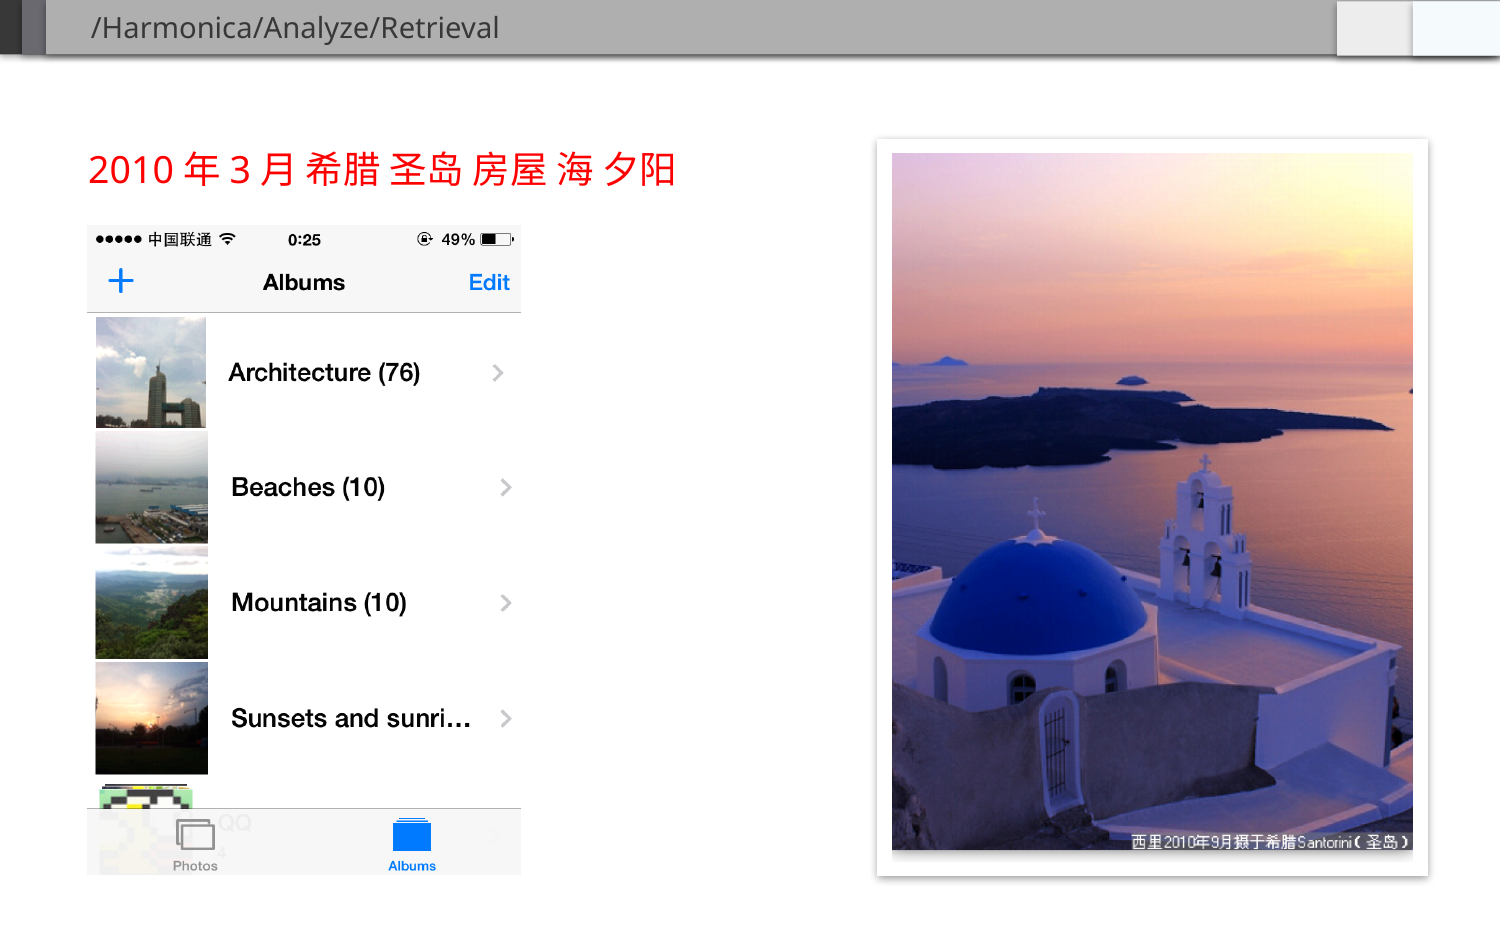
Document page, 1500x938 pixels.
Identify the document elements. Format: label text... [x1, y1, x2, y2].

picture [891, 152, 1414, 862]
picture [82, 225, 521, 876]
text_box 2010年3月 希腊 圣岛 房屋 海 夕阳 [73, 139, 874, 199]
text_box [0, 0, 1500, 57]
